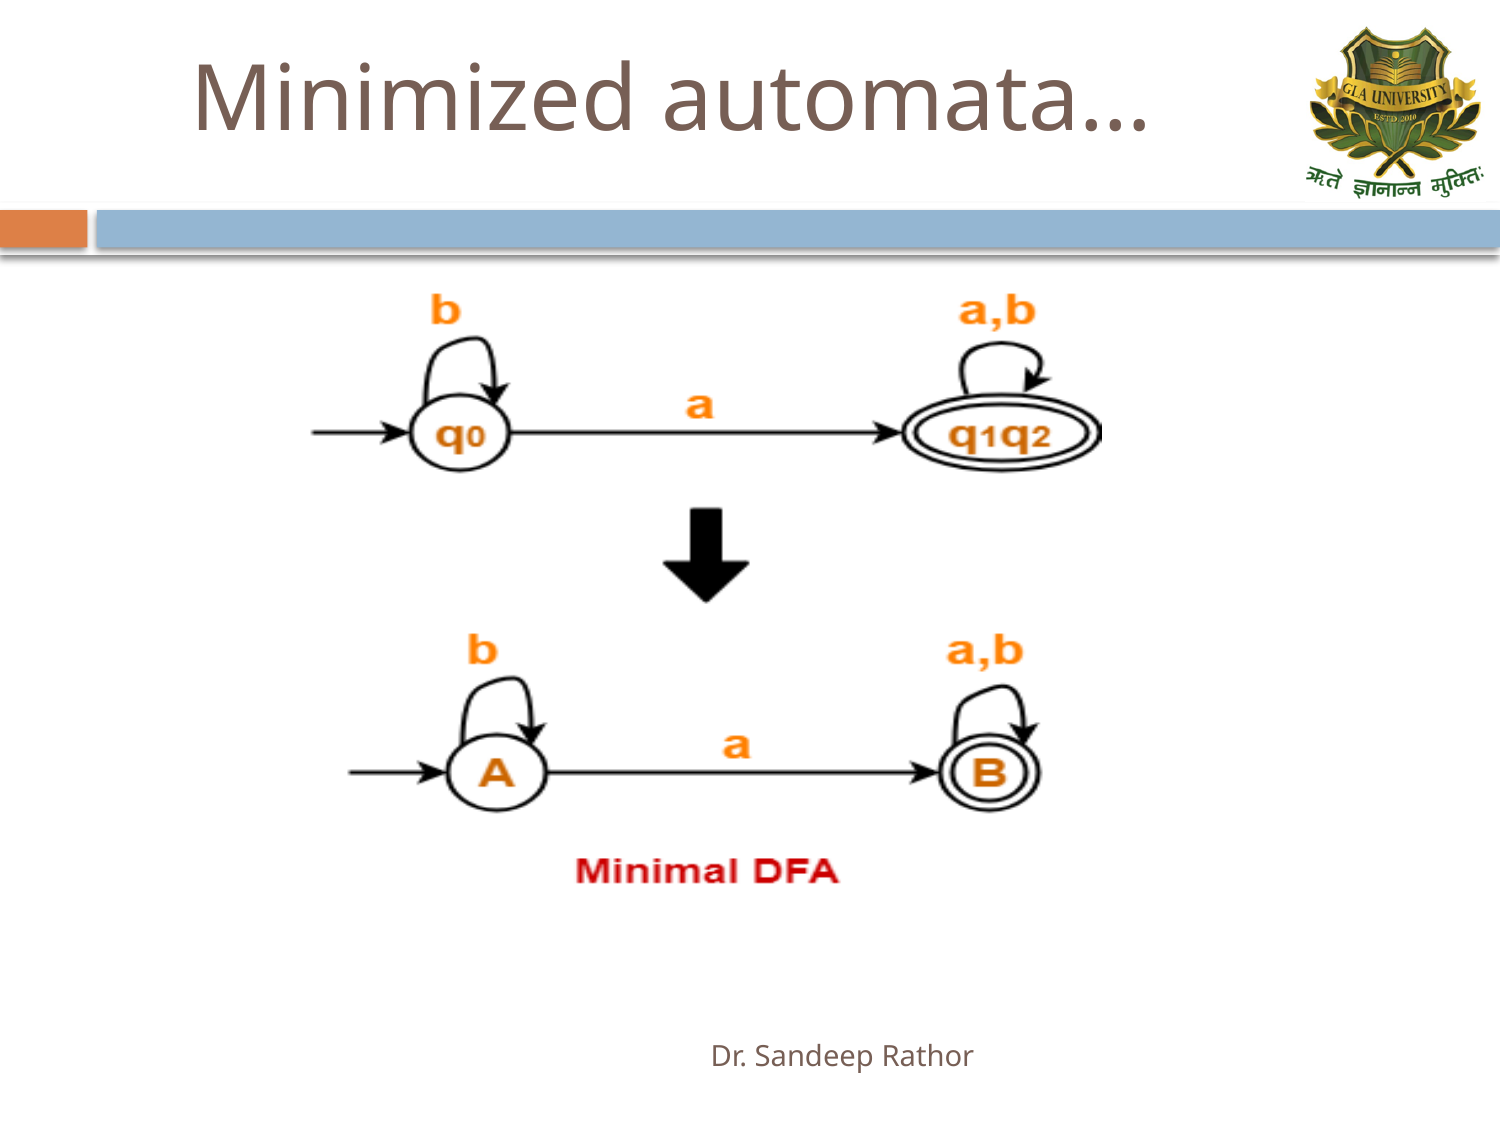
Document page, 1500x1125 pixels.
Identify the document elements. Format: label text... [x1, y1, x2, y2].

picture [1305, 13, 1486, 202]
footer Dr. Sandeep Rathor [99, 1024, 990, 1085]
title Minimized automata… [175, 0, 1455, 188]
picture [292, 280, 1102, 891]
